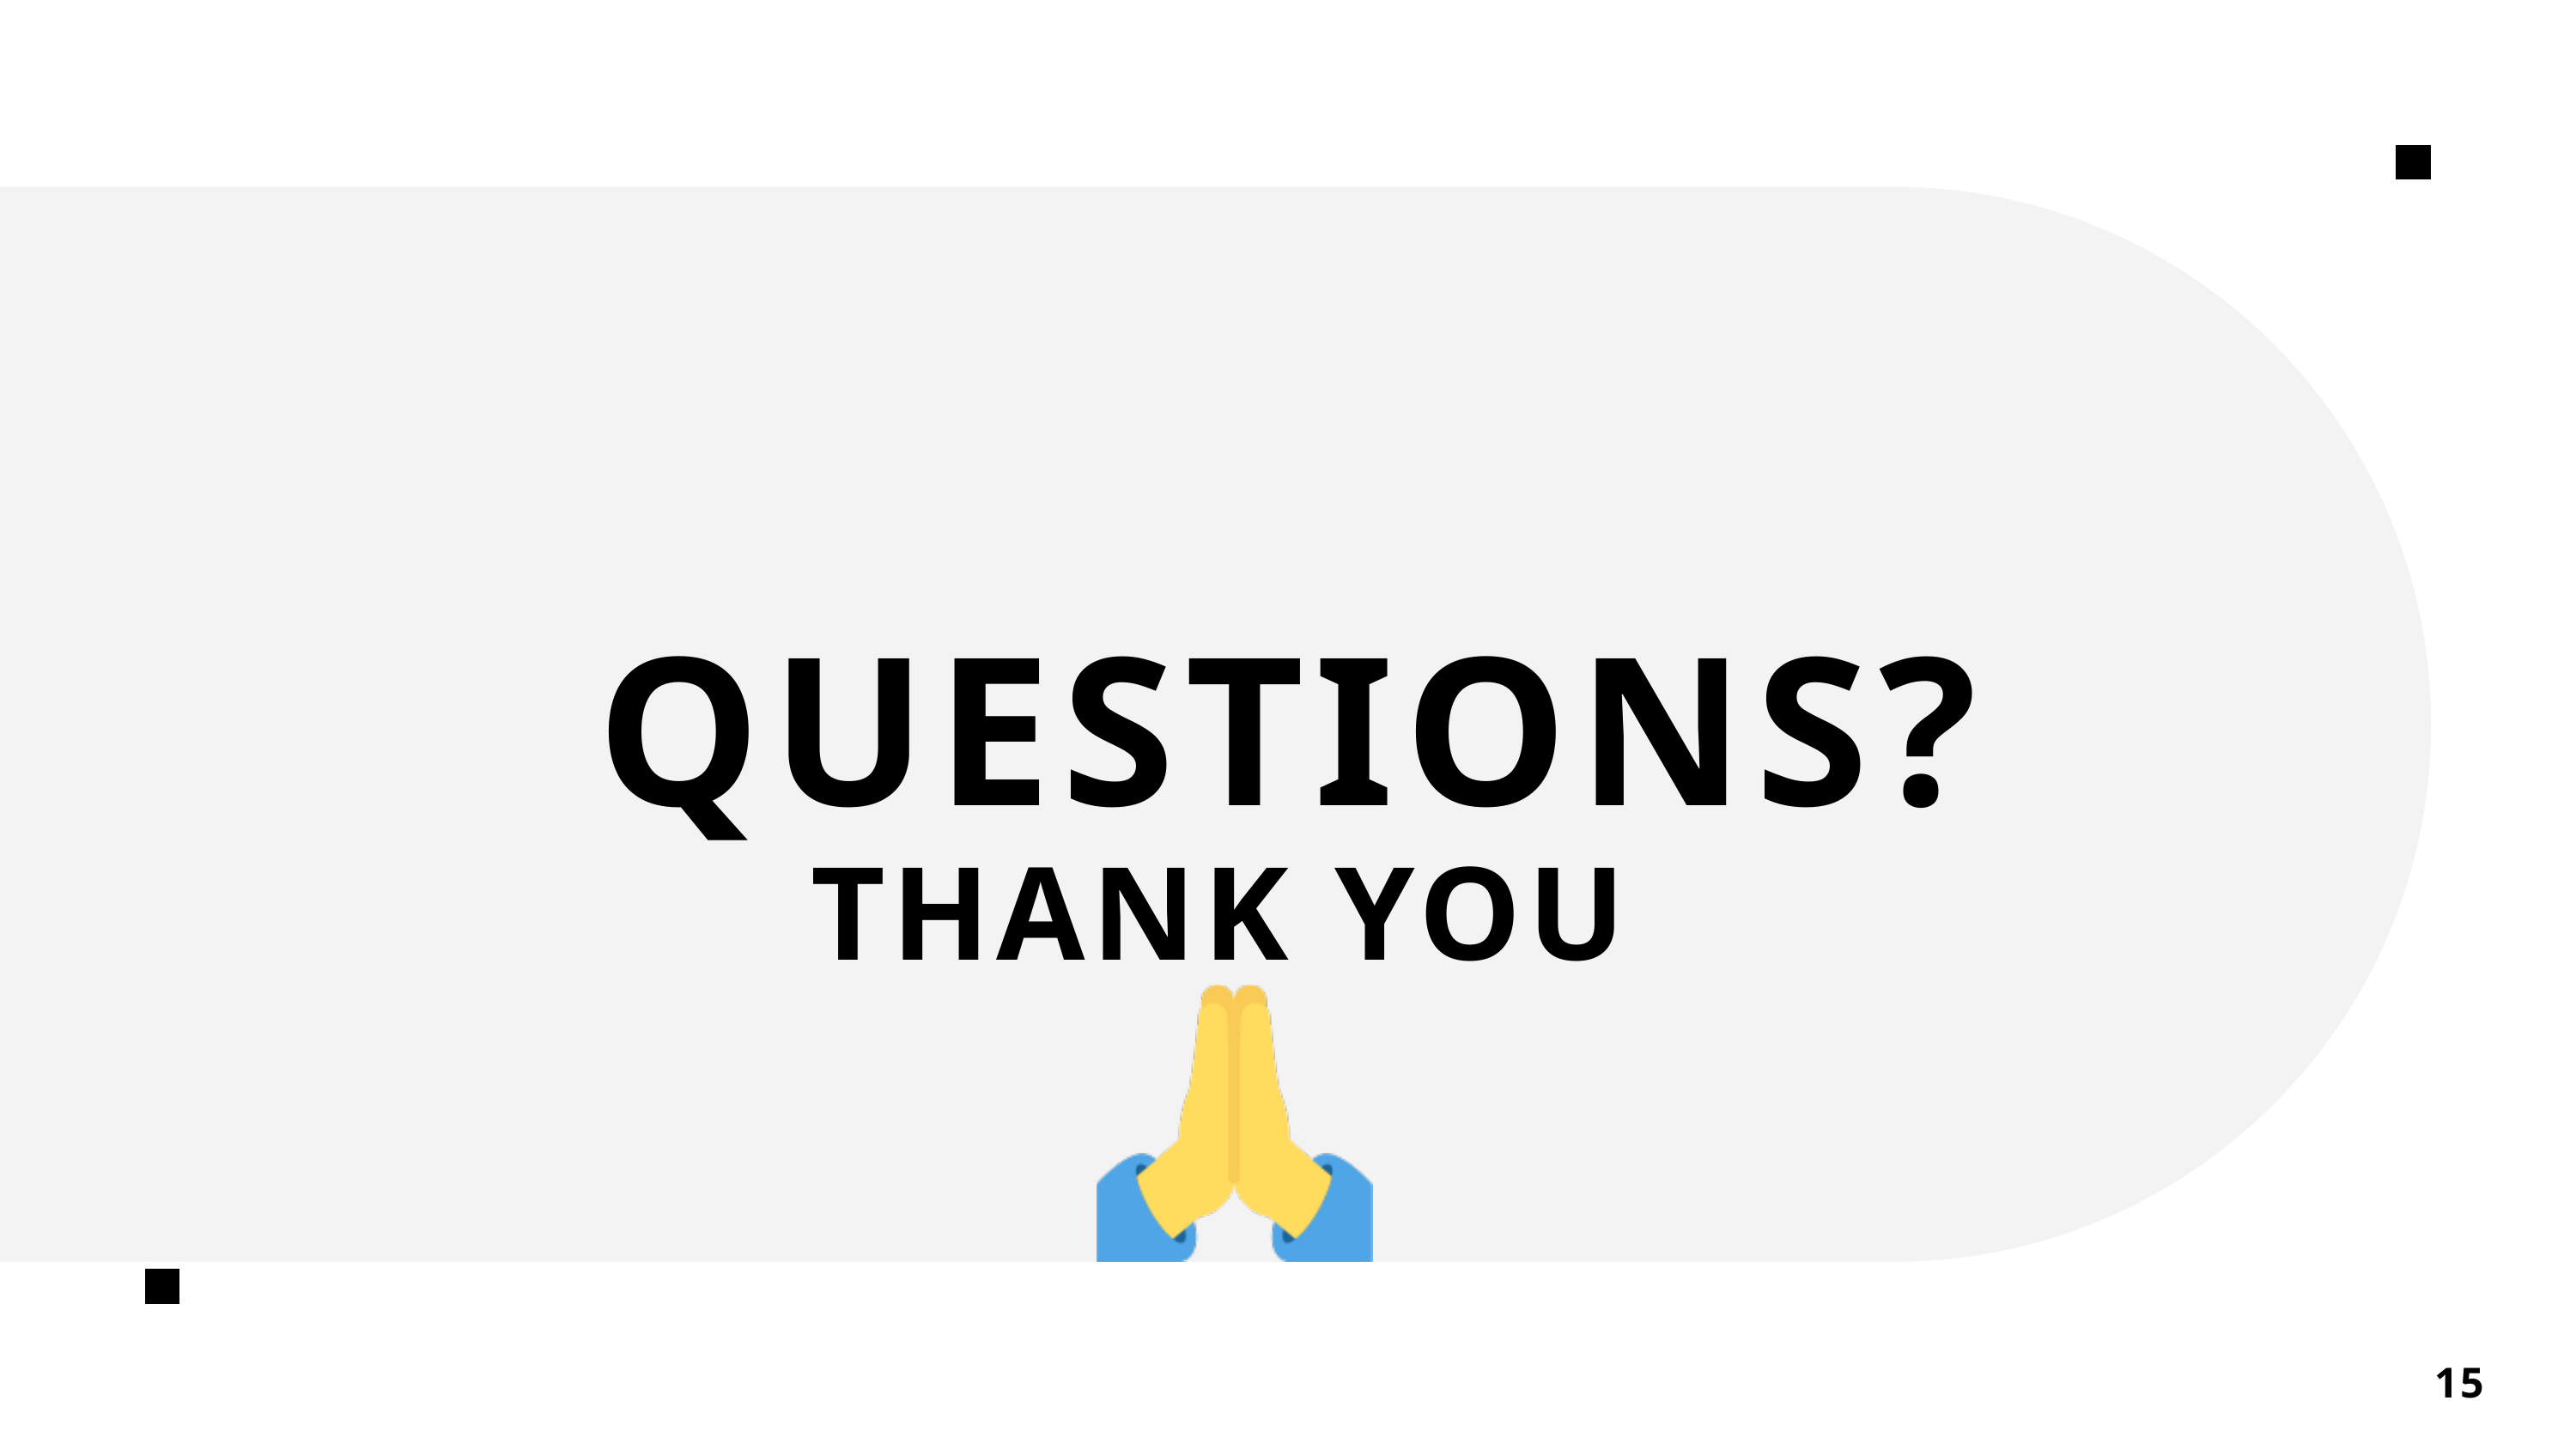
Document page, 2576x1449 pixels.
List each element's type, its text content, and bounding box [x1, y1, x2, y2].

text_box 15 [2434, 1348, 2524, 1407]
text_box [144, 1268, 180, 1304]
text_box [2396, 144, 2432, 180]
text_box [0, 186, 2432, 1263]
